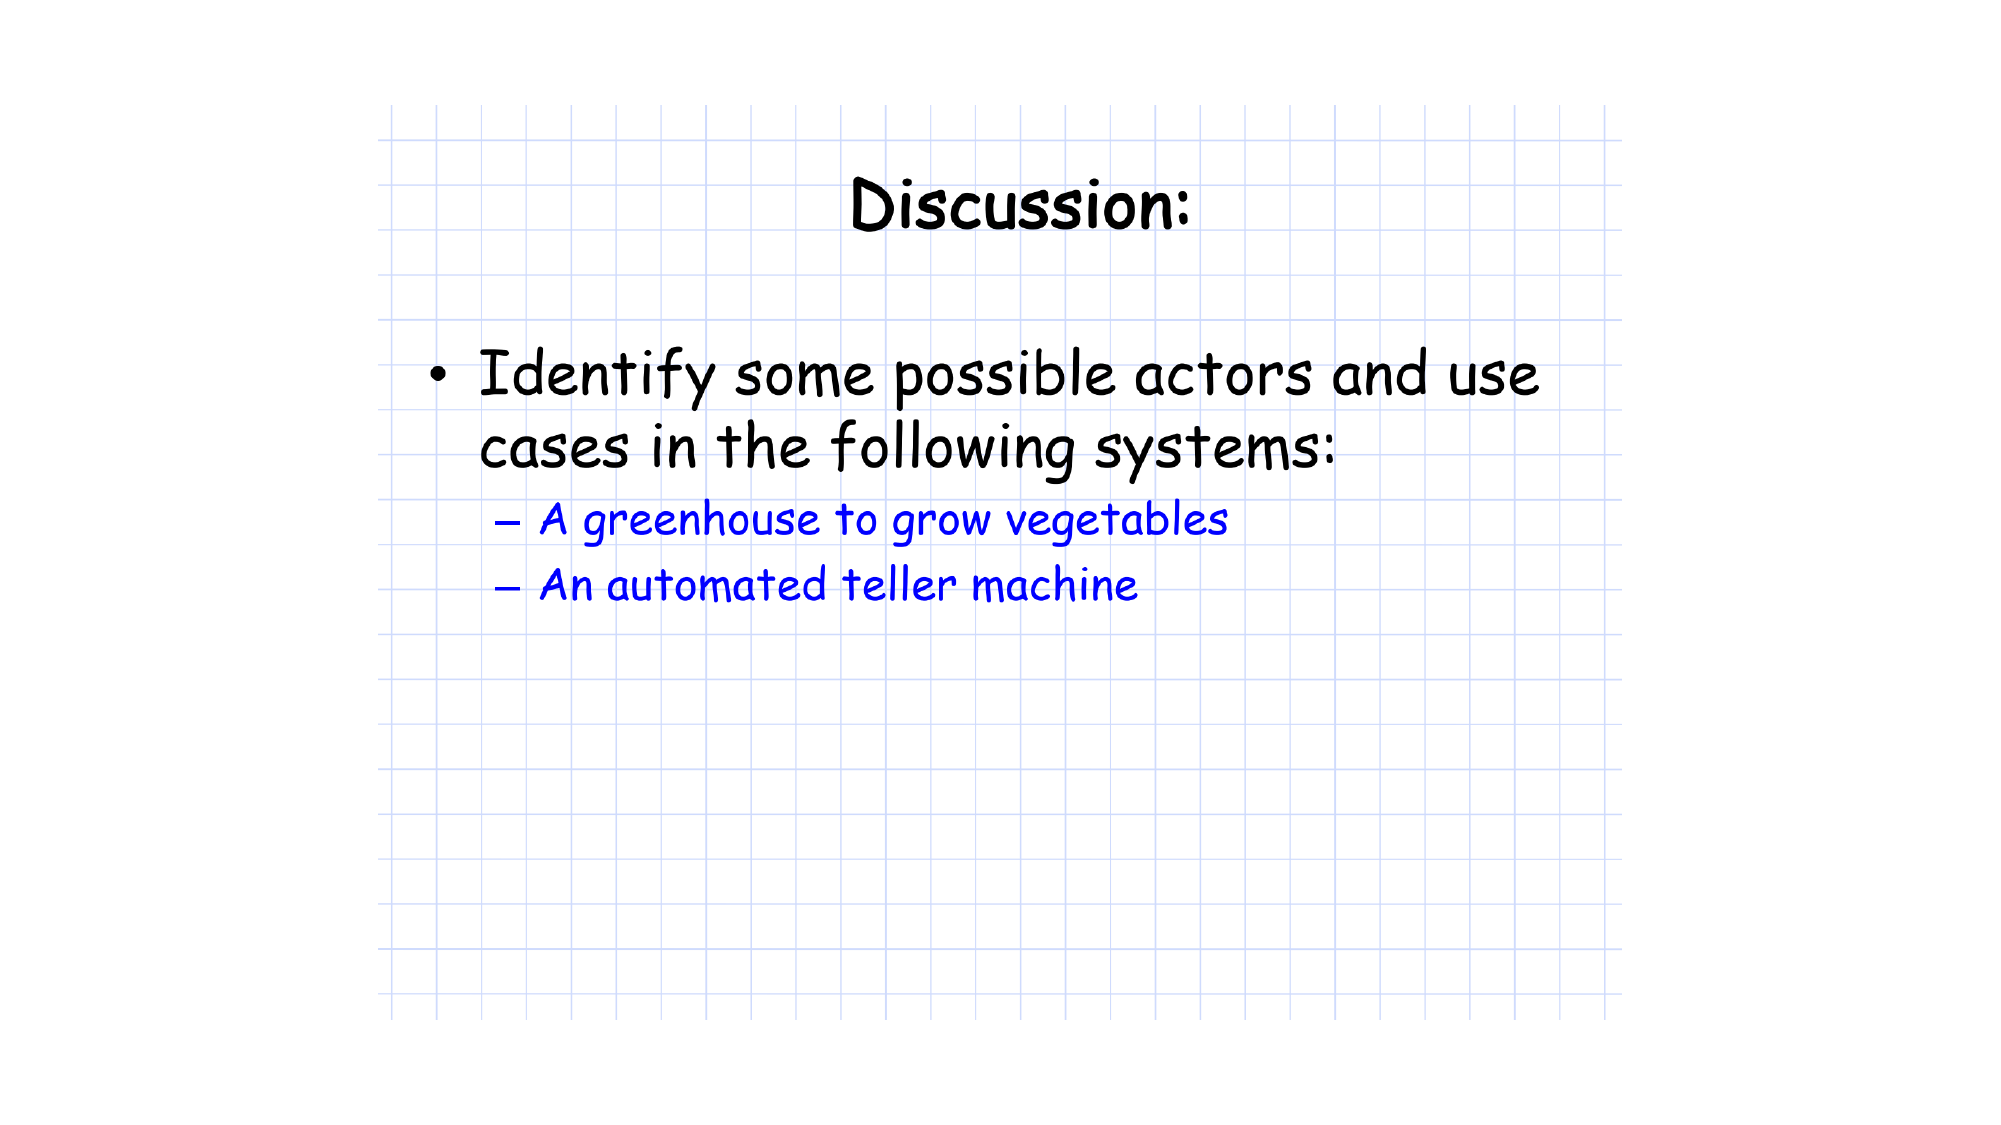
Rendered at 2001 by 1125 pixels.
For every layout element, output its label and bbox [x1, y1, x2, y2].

list [377, 104, 1623, 1020]
